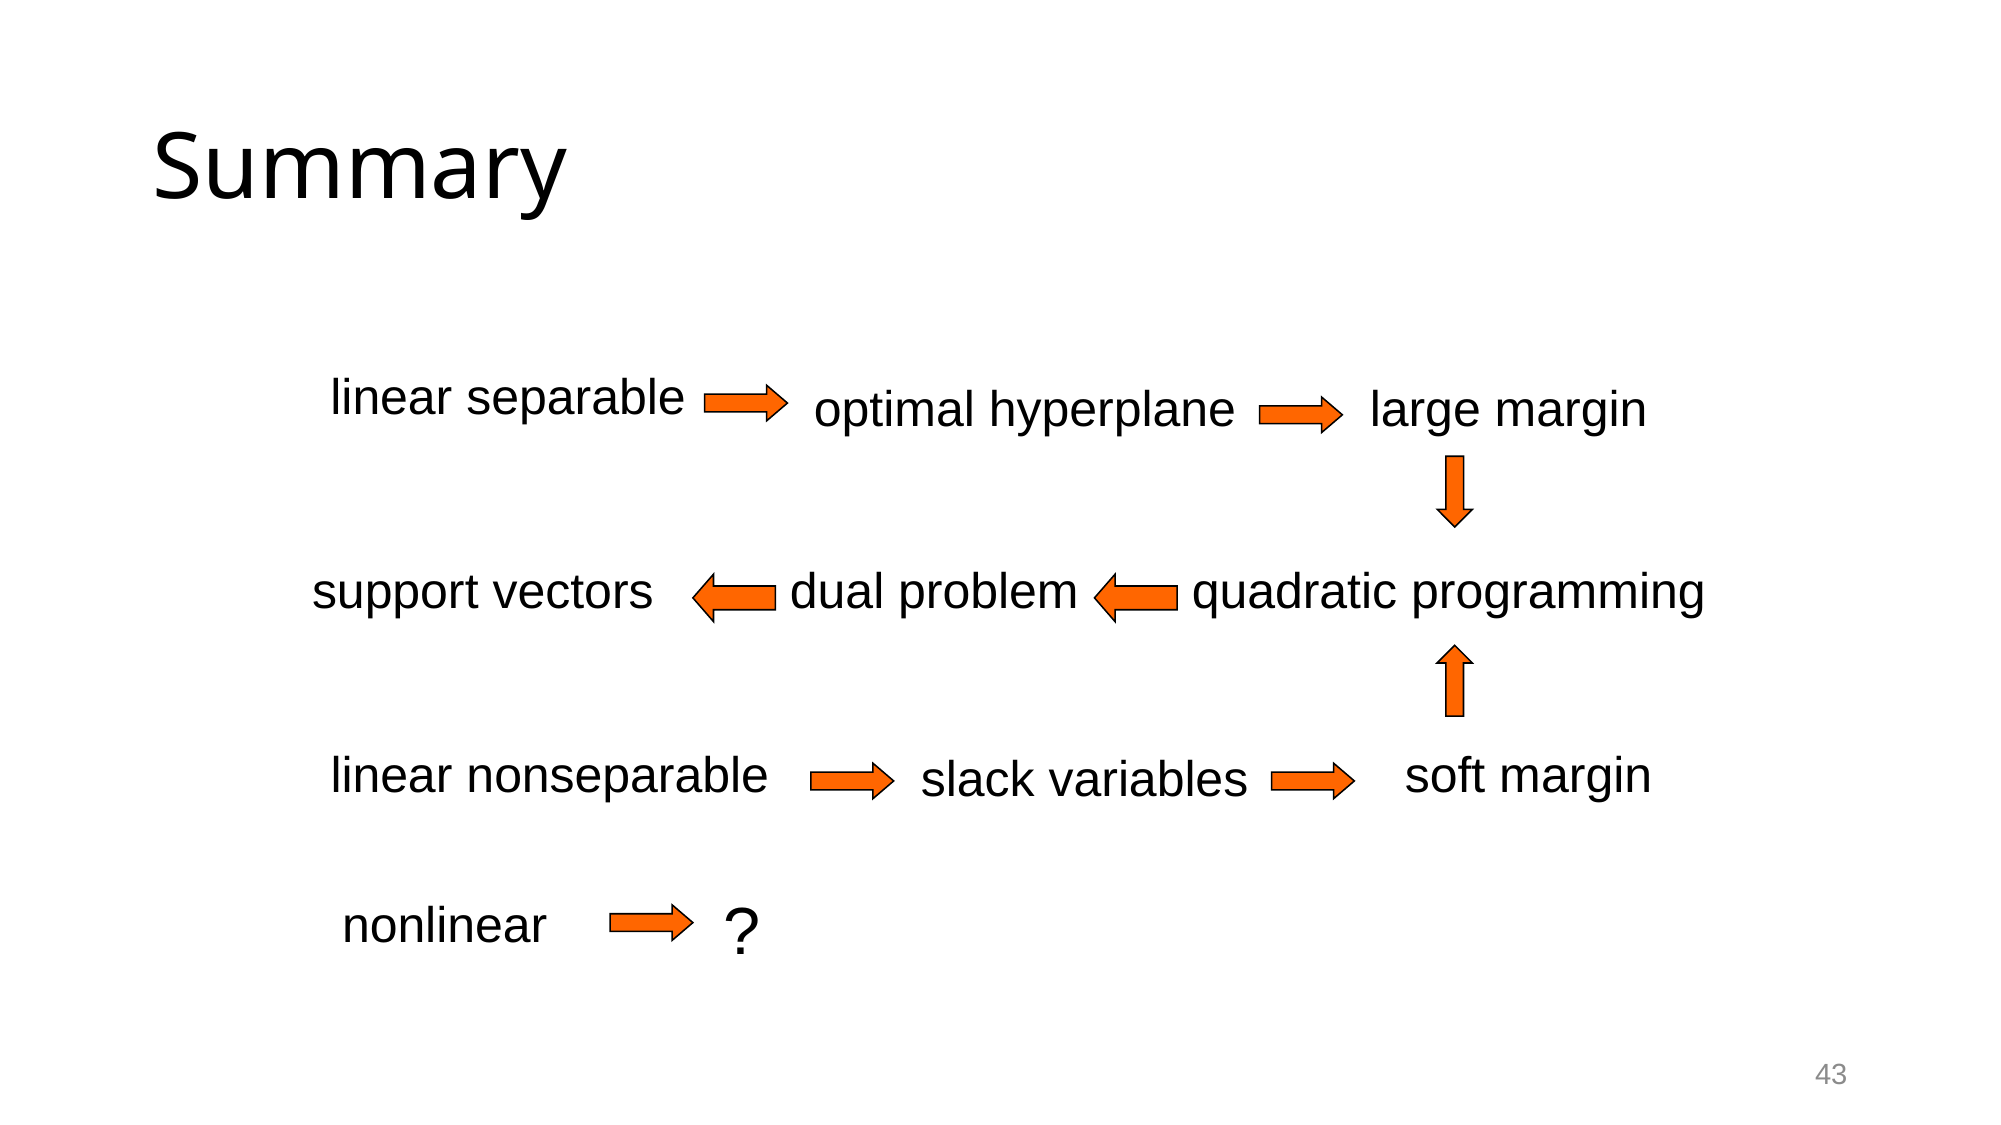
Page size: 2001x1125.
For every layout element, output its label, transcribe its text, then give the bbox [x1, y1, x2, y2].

text_box linear nonseparable [315, 735, 785, 811]
text_box linear separable [315, 357, 701, 433]
text_box support vectors [297, 550, 669, 626]
text_box optimal hyperplane [799, 369, 1260, 444]
text_box [810, 763, 894, 799]
text_box ? [708, 880, 776, 976]
text_box [1436, 645, 1473, 717]
text_box quadratic programming [1177, 550, 1733, 626]
text_box slack variables [906, 739, 1264, 815]
text_box [692, 574, 776, 622]
text_box [1260, 397, 1343, 433]
text_box large margin [1354, 369, 1663, 444]
text_box [610, 904, 693, 941]
text_box [704, 385, 788, 421]
text_box [1094, 574, 1178, 622]
text_box nonlinear [327, 884, 563, 960]
slide_number 43 [1412, 1042, 1863, 1103]
title Summary [137, 59, 1863, 278]
text_box dual problem [775, 550, 1094, 626]
text_box [1437, 456, 1473, 528]
text_box soft margin [1390, 735, 1668, 811]
text_box [1271, 763, 1355, 799]
